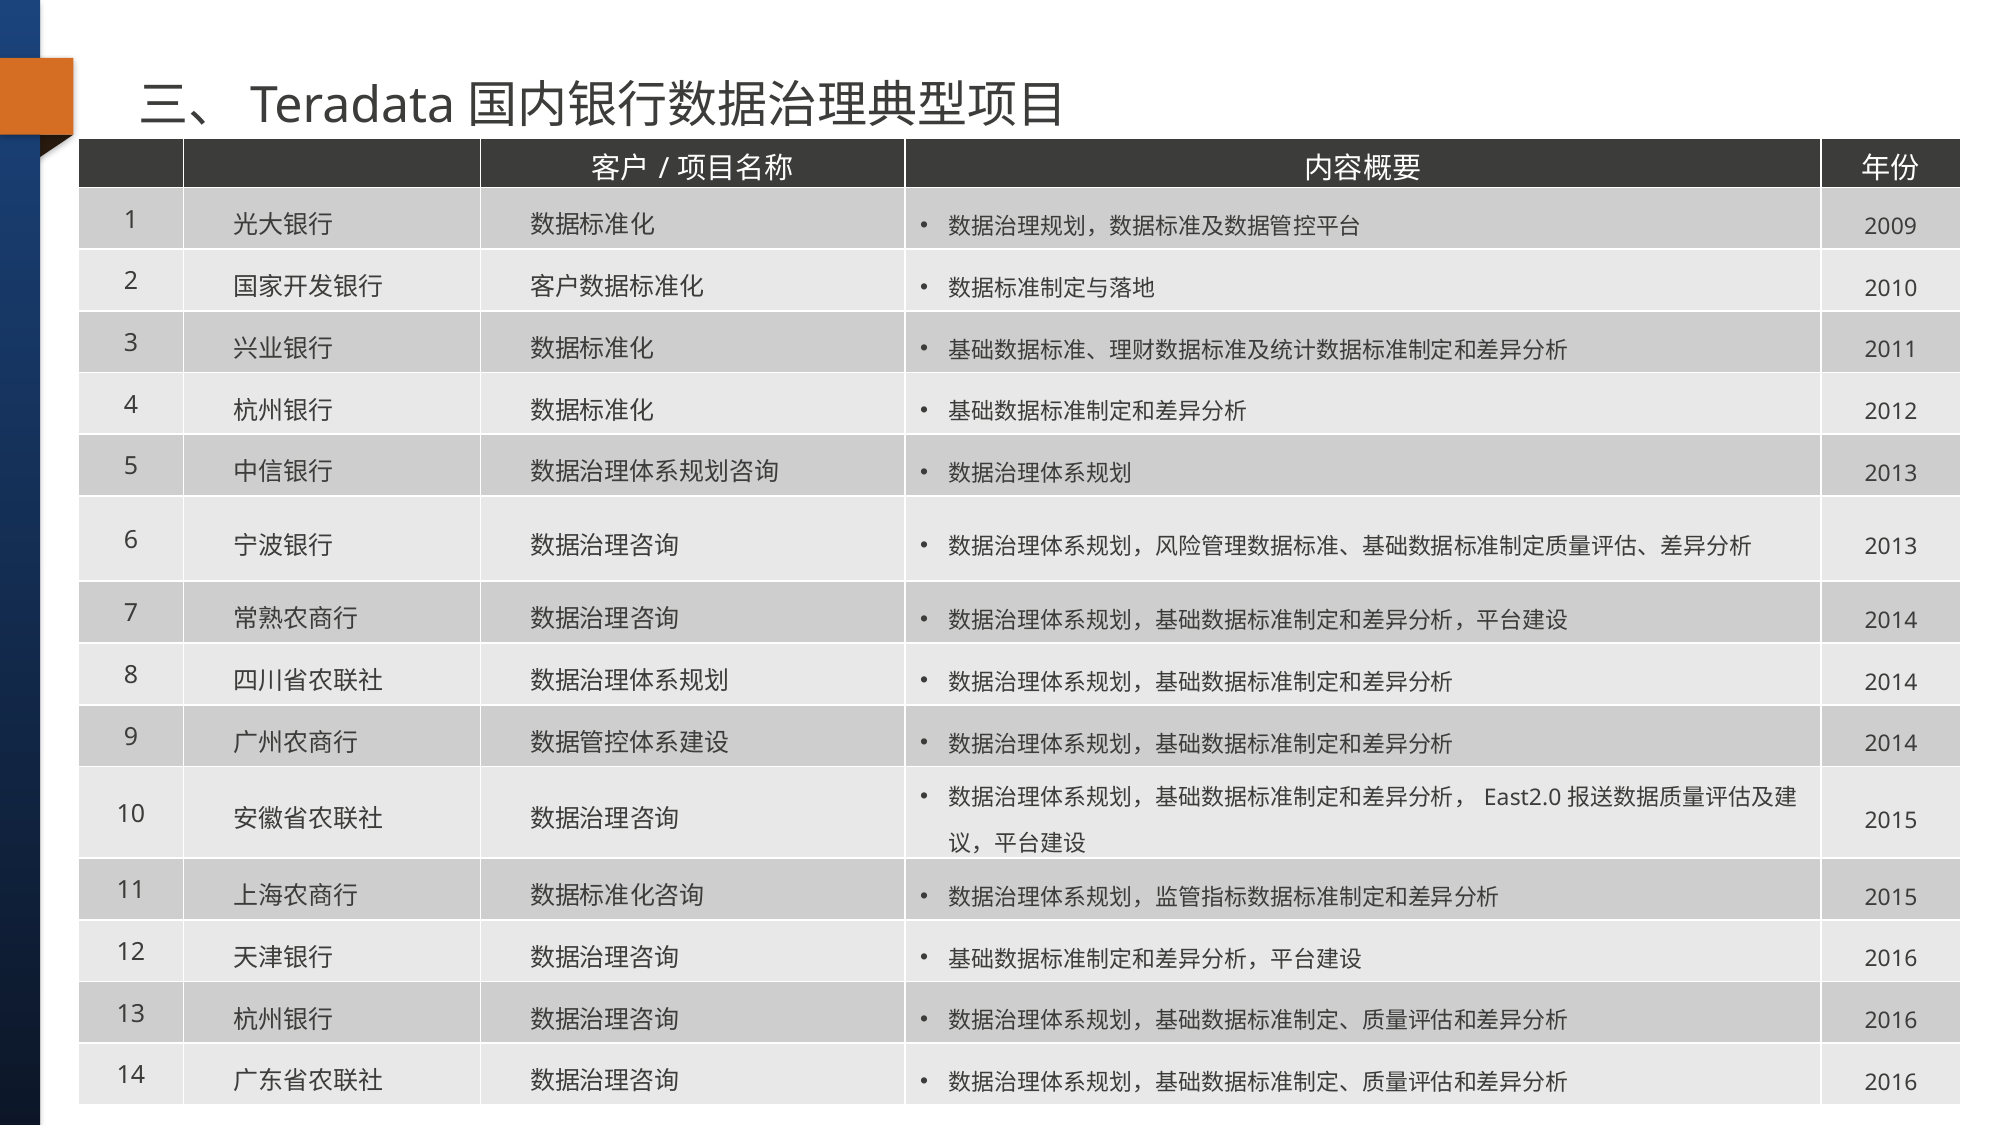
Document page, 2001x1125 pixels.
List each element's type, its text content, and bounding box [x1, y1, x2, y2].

table_cell 数据标准化 [481, 373, 904, 433]
table_cell 14 [79, 1044, 183, 1104]
table_cell 数据治理体系规划，基础数据标准制定和差异分析，East2.0报送数据质量评估及建议，平台建设 [906, 767, 1820, 857]
table_cell 2014 [1822, 582, 1960, 642]
table_cell 数据标准制定与落地 [906, 250, 1820, 310]
table_cell 7 [79, 582, 183, 642]
table_cell 广东省农联社 [184, 1044, 480, 1104]
table_cell 9 [79, 706, 183, 766]
table_cell 数据治理体系规划 [906, 435, 1820, 495]
table_cell 宁波银行 [184, 497, 480, 580]
table_cell 数据治理咨询 [481, 982, 904, 1042]
table_cell 数据治理咨询 [481, 921, 904, 981]
table_cell 2 [79, 250, 183, 310]
table_cell 2016 [1822, 921, 1960, 981]
table_cell 13 [79, 982, 183, 1042]
table_cell 2015 [1822, 859, 1960, 919]
table_cell 2012 [1822, 373, 1960, 433]
table_cell 基础数据标准制定和差异分析 [906, 373, 1820, 433]
table_cell 数据标准化 [481, 188, 904, 248]
table_cell 1 [79, 188, 183, 248]
table_cell 数据治理咨询 [481, 767, 904, 857]
table_cell 2013 [1822, 435, 1960, 495]
table_cell 数据治理体系规划，监管指标数据标准制定和差异分析 [906, 859, 1820, 919]
table_cell 数据治理体系规划，基础数据标准制定和差异分析，平台建设 [906, 582, 1820, 642]
table_cell 2014 [1822, 644, 1960, 704]
table_cell 8 [79, 644, 183, 704]
table_cell 数据治理咨询 [481, 582, 904, 642]
table_cell 四川省农联社 [184, 644, 480, 704]
table_cell 3 [79, 312, 183, 372]
table_cell 数据治理体系规划咨询 [481, 435, 904, 495]
table_cell 2010 [1822, 250, 1960, 310]
table_cell 6 [79, 497, 183, 580]
table_cell 数据管控体系建设 [481, 706, 904, 766]
table_cell 2014 [1822, 706, 1960, 766]
table_cell 2016 [1822, 982, 1960, 1042]
table_cell 2009 [1822, 188, 1960, 248]
table_cell 天津银行 [184, 921, 480, 981]
table_cell 数据标准化 [481, 312, 904, 372]
table_cell 广州农商行 [184, 706, 480, 766]
table_cell 数据治理规划，数据标准及数据管控平台 [906, 188, 1820, 248]
table_cell 常熟农商行 [184, 582, 480, 642]
table_header 年份 [1822, 139, 1960, 187]
table_cell 客户数据标准化 [481, 250, 904, 310]
table_cell 2011 [1822, 312, 1960, 372]
table_cell 杭州银行 [184, 982, 480, 1042]
table_cell 2015 [1822, 767, 1960, 857]
table_cell 基础数据标准、理财数据标准及统计数据标准制定和差异分析 [906, 312, 1820, 372]
table_cell 数据治理体系规划，风险管理数据标准、基础数据标准制定质量评估、差异分析 [906, 497, 1820, 580]
table_cell 中信银行 [184, 435, 480, 495]
table_cell 12 [79, 921, 183, 981]
table_cell 数据治理体系规划 [481, 644, 904, 704]
table_cell 数据治理体系规划，基础数据标准制定和差异分析 [906, 706, 1820, 766]
table_cell 光大银行 [184, 188, 480, 248]
table_cell 数据治理咨询 [481, 1044, 904, 1104]
table_cell 2016 [1822, 1044, 1960, 1104]
table_cell 2013 [1822, 497, 1960, 580]
table_cell 杭州银行 [184, 373, 480, 433]
table_cell 安徽省农联社 [184, 767, 480, 857]
table_cell 基础数据标准制定和差异分析，平台建设 [906, 921, 1820, 981]
table_cell 10 [79, 767, 183, 857]
table_cell 数据治理体系规划，基础数据标准制定和差异分析 [906, 644, 1820, 704]
table_header [184, 139, 480, 187]
table_cell 11 [79, 859, 183, 919]
table_header [79, 139, 183, 187]
table_cell 数据治理咨询 [481, 497, 904, 580]
table_cell 数据治理体系规划，基础数据标准制定、质量评估和差异分析 [906, 982, 1820, 1042]
table_header 内容概要 [906, 139, 1820, 187]
table_cell 国家开发银行 [184, 250, 480, 310]
table_header 客户/项目名称 [481, 139, 904, 187]
table_cell 兴业银行 [184, 312, 480, 372]
table_cell 数据治理体系规划，基础数据标准制定、质量评估和差异分析 [906, 1044, 1820, 1104]
table_cell 上海农商行 [184, 859, 480, 919]
title 三、Teradata国内银行数据治理典型项目 [99, 64, 1900, 135]
table_cell 5 [79, 435, 183, 495]
table_cell 4 [79, 373, 183, 433]
table_cell 数据标准化咨询 [481, 859, 904, 919]
